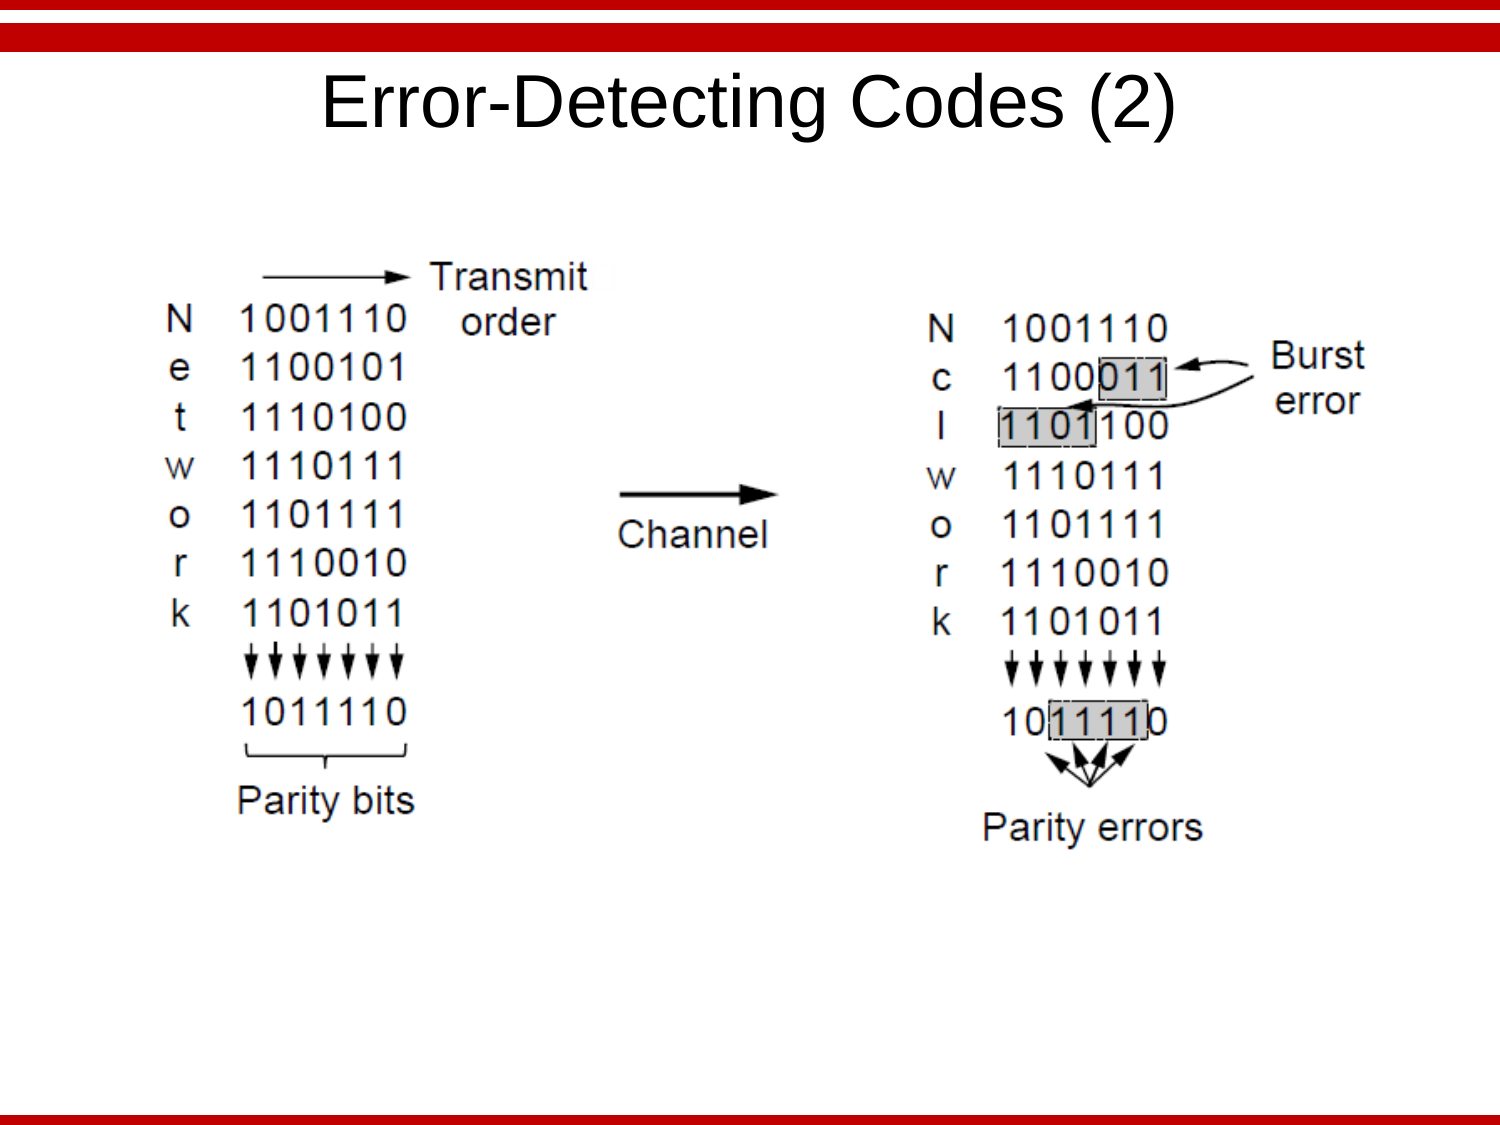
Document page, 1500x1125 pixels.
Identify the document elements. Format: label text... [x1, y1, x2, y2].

picture [132, 237, 1368, 888]
title Error-Detecting Codes (2) [74, 44, 1426, 176]
list Interleaving of parity bits to detect a burst error. [74, 224, 1426, 1006]
